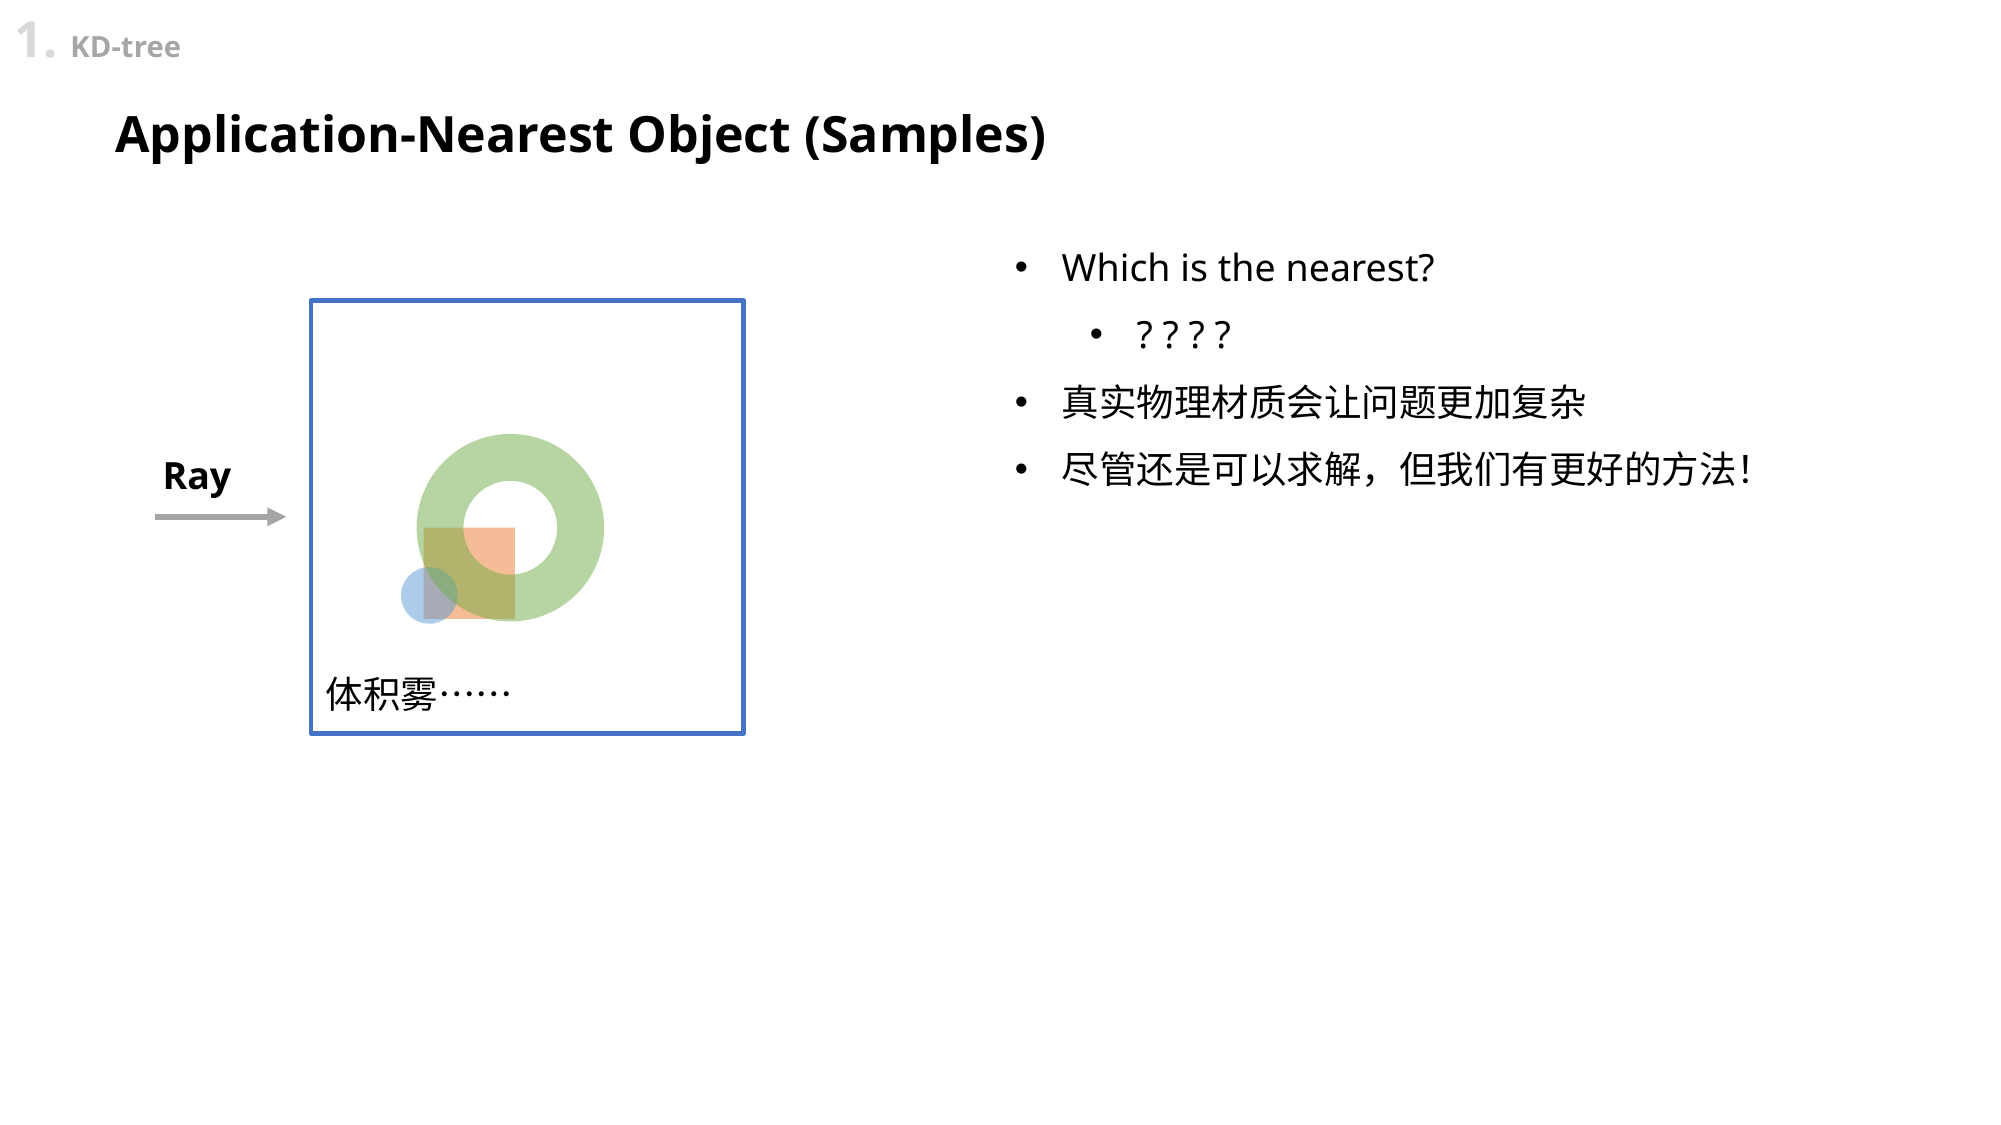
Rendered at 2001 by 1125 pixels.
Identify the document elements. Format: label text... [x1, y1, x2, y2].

text_box 体积雾…… [311, 663, 626, 723]
text_box 1. KD-tree [0, 0, 1799, 75]
text_box Application-Nearest Object (Samples) [100, 95, 1900, 171]
text_box Which is the nearest? ? ? ? ? 真实物理材质会让问题更加复杂 尽管还是可以求解，但我们有更好的方法！ [999, 214, 1845, 567]
text_box [311, 300, 744, 734]
text_box Ray [147, 444, 281, 505]
